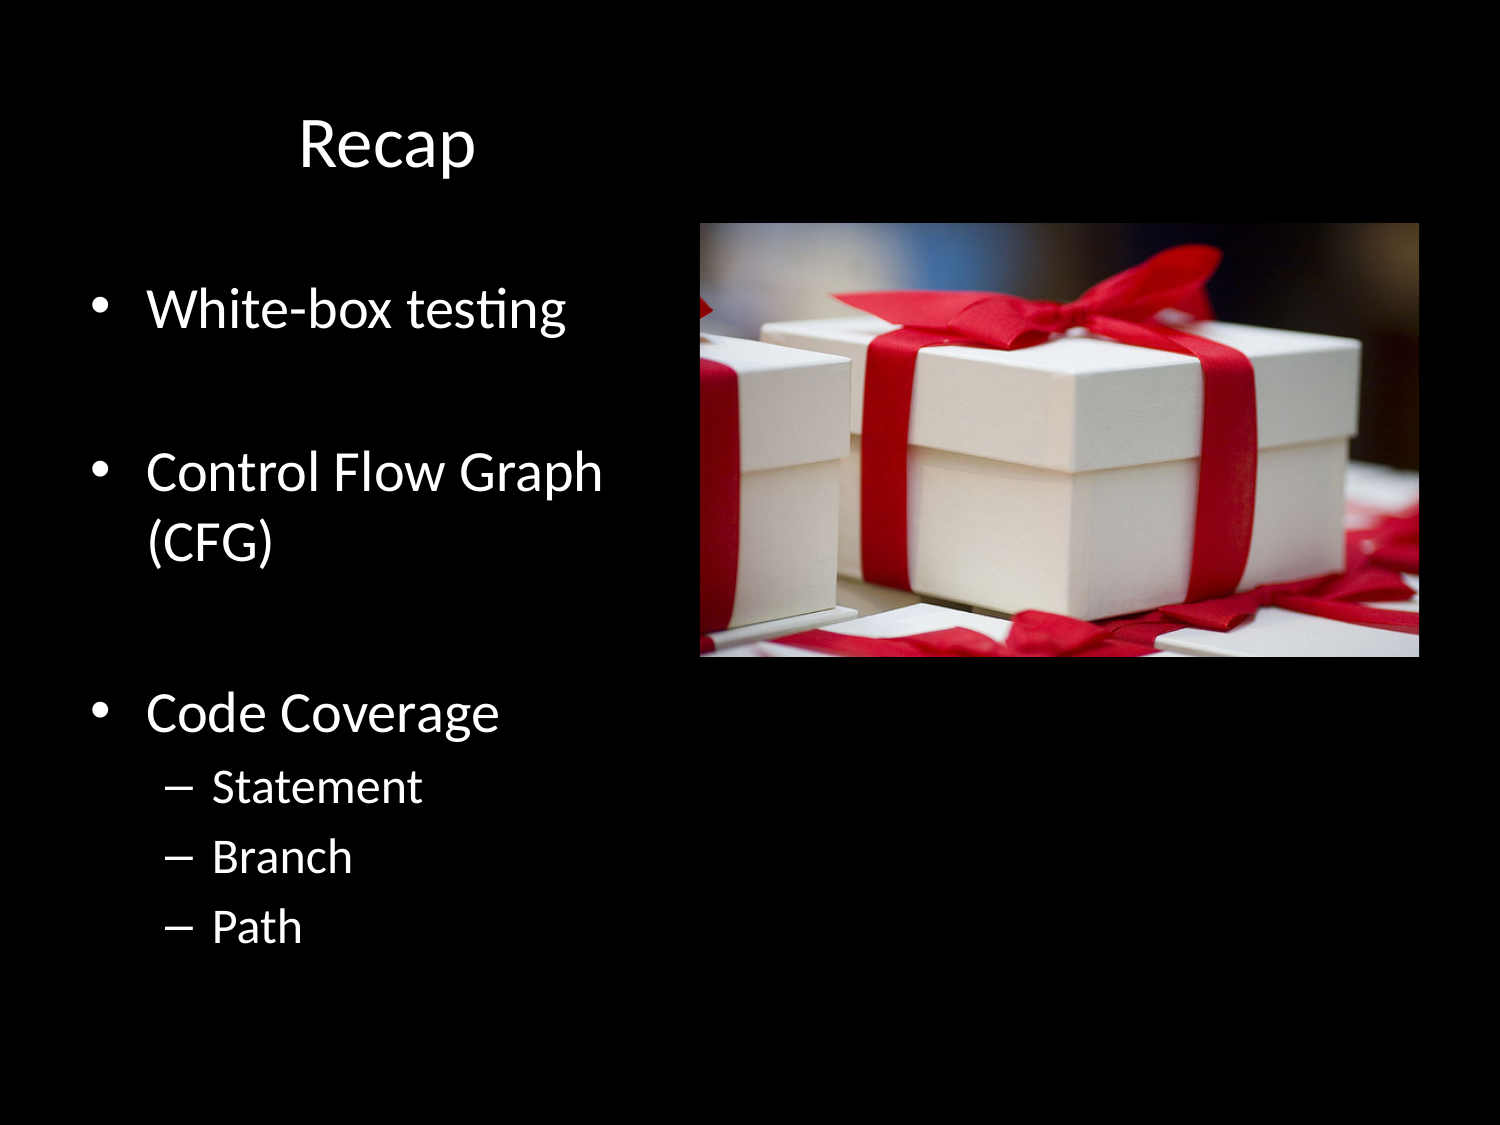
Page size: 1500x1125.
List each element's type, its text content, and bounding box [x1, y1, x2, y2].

title Recap [75, 45, 700, 233]
list White-box testing Control Flow Graph (CFG) Code Coverage Statement Branch Path [75, 262, 738, 1063]
picture [699, 222, 1420, 657]
